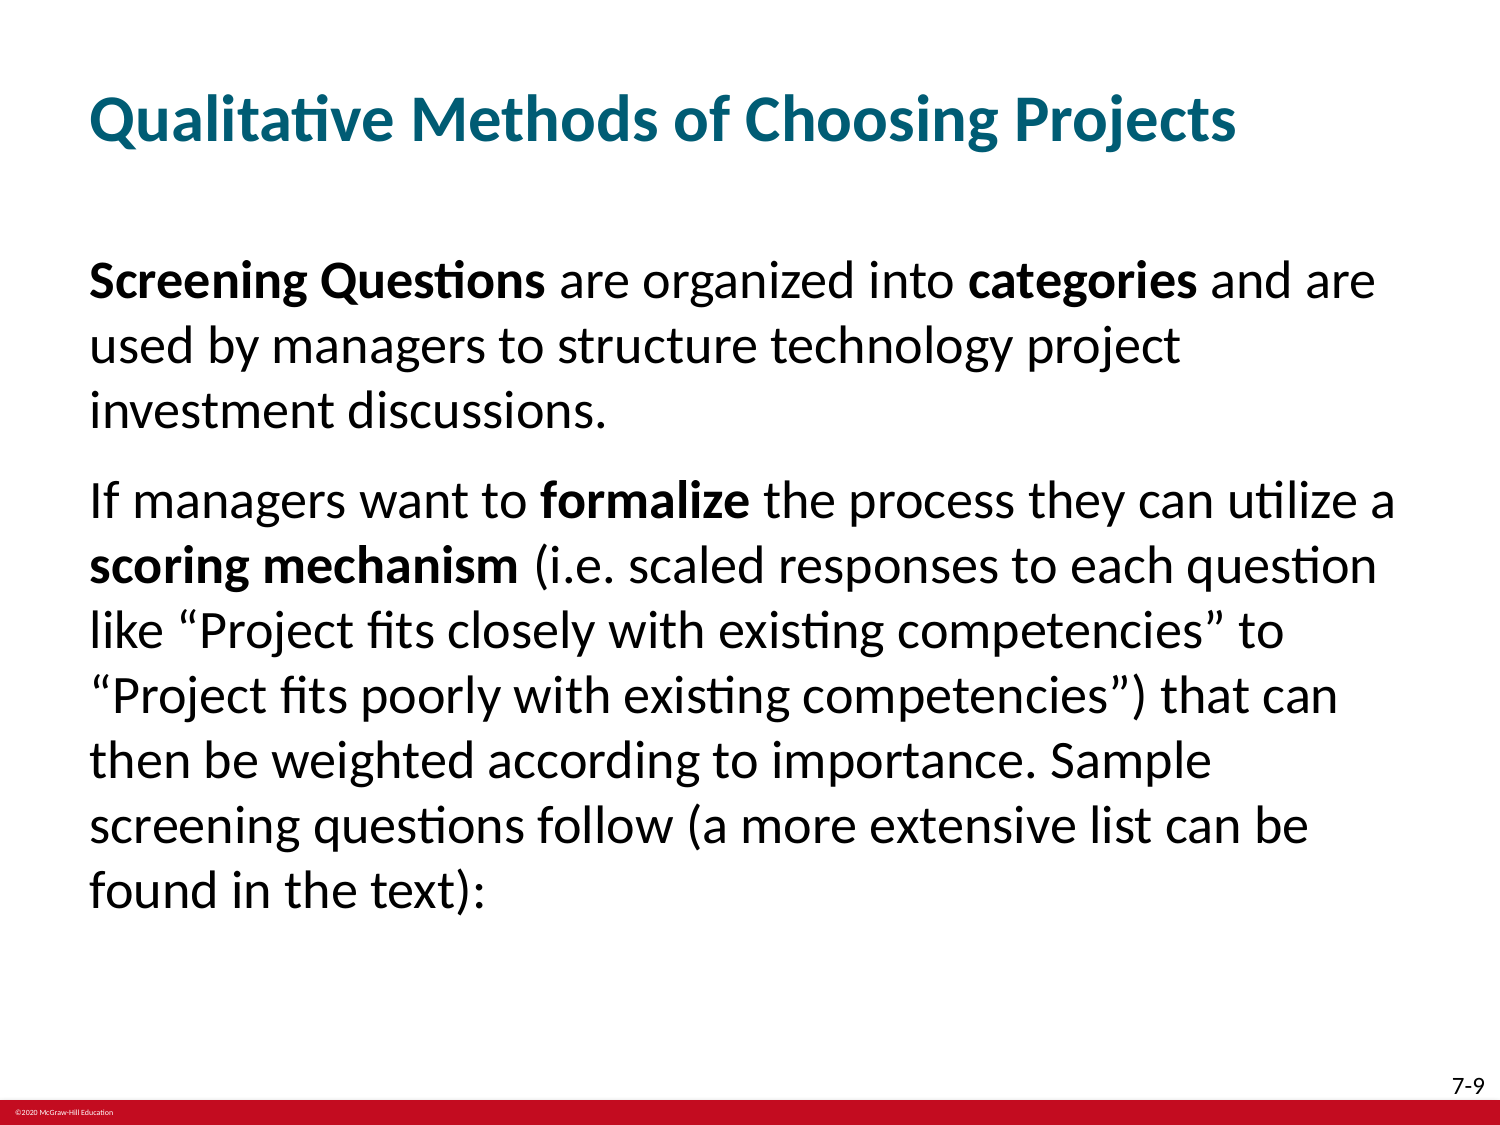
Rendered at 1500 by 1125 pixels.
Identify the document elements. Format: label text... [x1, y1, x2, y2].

list Screening Questions are organized into categories and are used by managers to structure technology project investment discussions. If managers want to formalize the process they can utilize a scoring mechanism (i.e. scaled responses to each question like “Project fits closely with existing competencies” to “Project fits poorly with existing competencies”) that can then be weighted according to importance. Sample screening questions follow (a more extensive list can be found in the text): [75, 237, 1425, 1025]
title Qualitative Methods of Choosing Projects [75, 24, 1425, 205]
